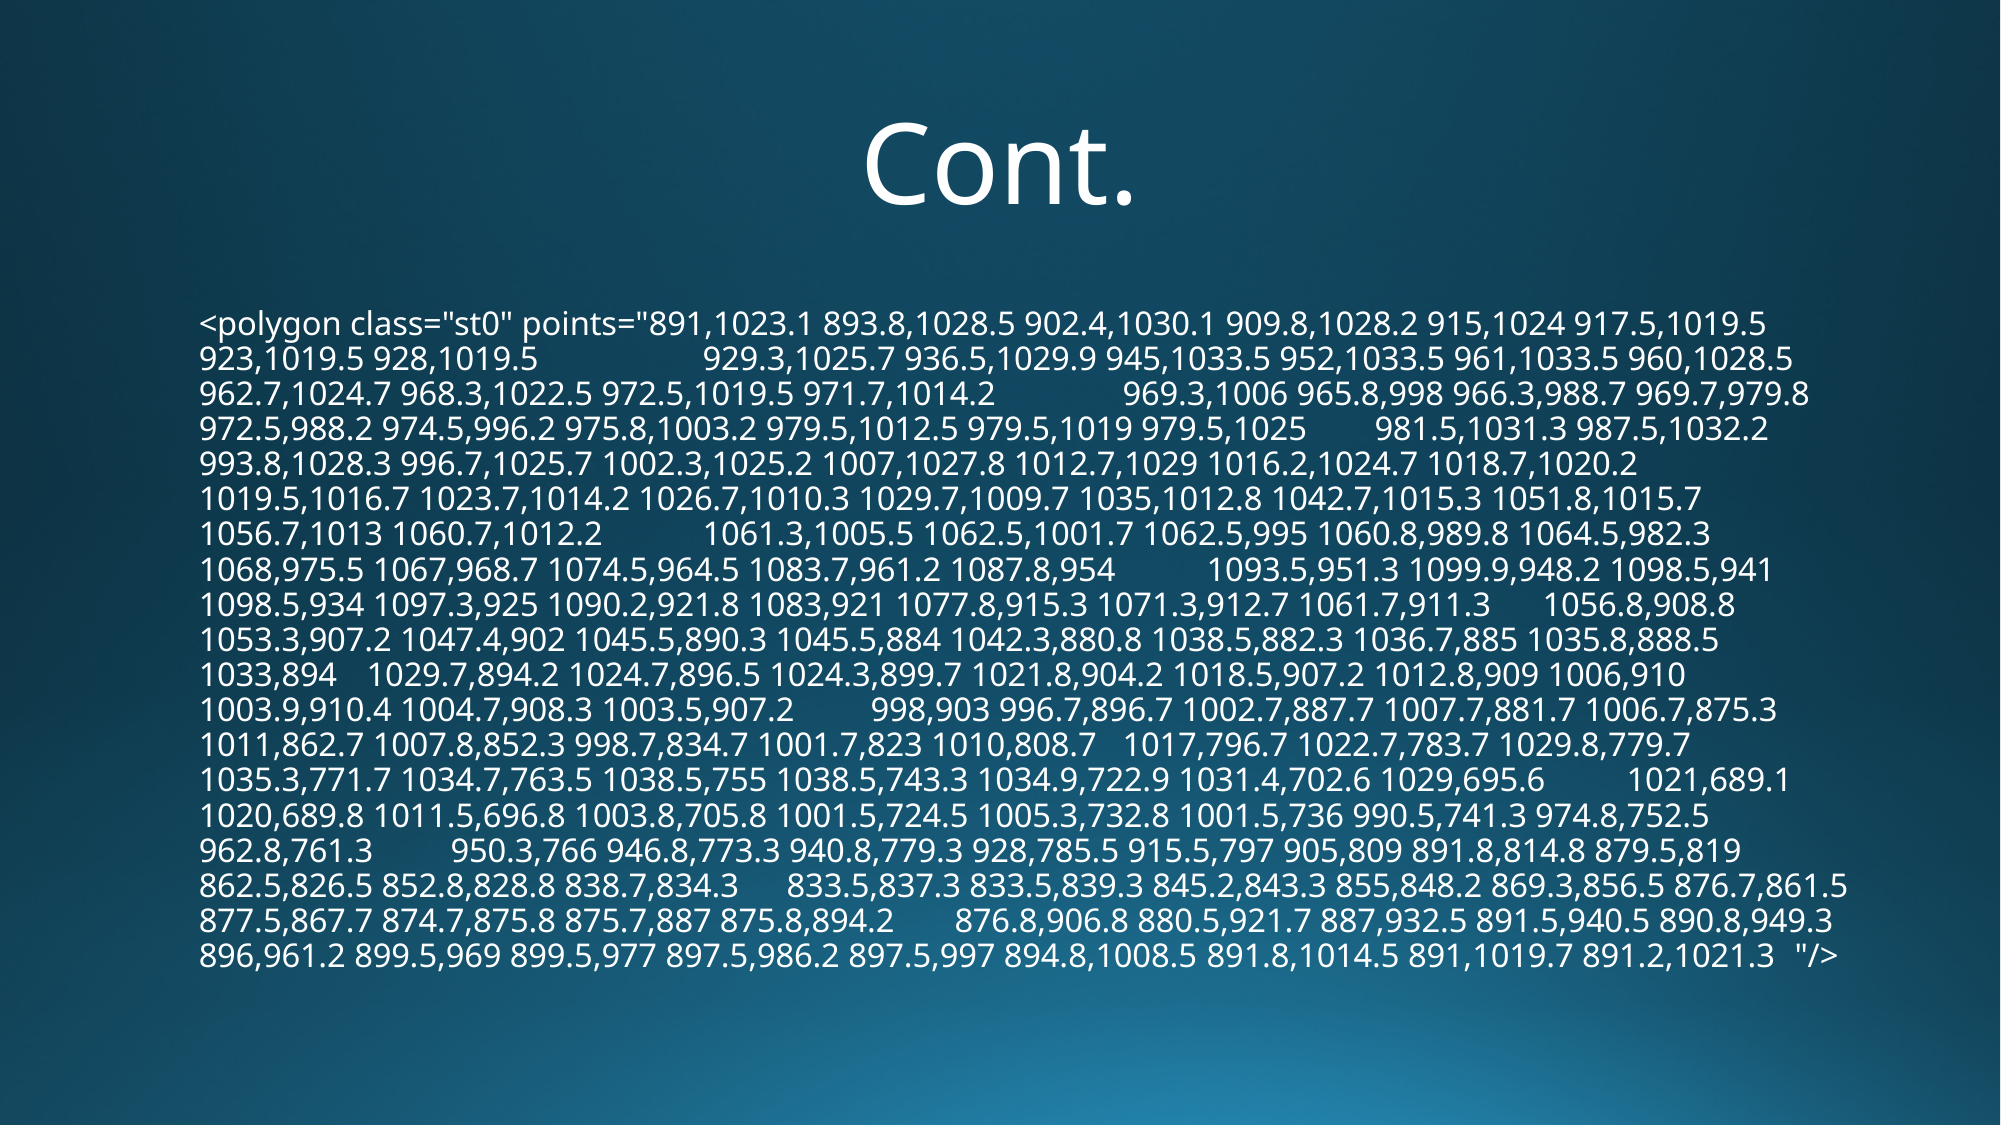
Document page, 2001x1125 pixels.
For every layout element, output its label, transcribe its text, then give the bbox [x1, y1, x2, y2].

list <polygon class="st0" points="891,1023.1 893.8,1028.5 902.4,1030.1 909.8,1028.2 915,1024 917.5,1019.5 923,1019.5 928,1019.5 929.3,1025.7 936.5,1029.9 945,1033.5 952,1033.5 961,1033.5 960,1028.5 962.7,1024.7 968.3,1022.5 972.5,1019.5 971.7,1014.2 969.3,1006 965.8,998 966.3,988.7 969.7,979.8 972.5,988.2 974.5,996.2 975.8,1003.2 979.5,1012.5 979.5,1019 979.5,1025 981.5,1031.3 987.5,1032.2 993.8,1028.3 996.7,1025.7 1002.3,1025.2 1007,1027.8 1012.7,1029 1016.2,1024.7 1018.7,1020.2 1019.5,1016.7 1023.7,1014.2 1026.7,1010.3 1029.7,1009.7 1035,1012.8 1042.7,1015.3 1051.8,1015.7 1056.7,1013 1060.7,1012.2 1061.3,1005.5 1062.5,1001.7 1062.5,995 1060.8,989.8 1064.5,982.3 1068,975.5 1067,968.7 1074.5,964.5 1083.7,961.2 1087.8,954 1093.5,951.3 1099.9,948.2 1098.5,941 1098.5,934 1097.3,925 1090.2,921.8 1083,921 1077.8,915.3 1071.3,912.7 1061.7,911.3 1056.8,908.8 1053.3,907.2 1047.4,902 1045.5,890.3 1045.5,884 1042.3,880.8 1038.5,882.3 1036.7,885 1035.8,888.5 1033,894 1029.7,894.2 1024.7,896.5 1024.3,899.7 1021.8,904.2 1018.5,907.2 1012.8,909 1006,910 1003.9,910.4 1004.7,908.3 1003.5,907.2 998,903 996.7,896.7 1002.7,887.7 1007.7,881.7 1006.7,875.3 1011,862.7 1007.8,852.3 998.7,834.7 1001.7,823 1010,808.7 1017,796.7 1022.7,783.7 1029.8,779.7 1035.3,771.7 1034.7,763.5 1038.5,755 1038.5,743.3 1034.9,722.9 1031.4,702.6 1029,695.6 1021,689.1 1020,689.8 1011.5,696.8 1003.8,705.8 1001.5,724.5 1005.3,732.8 1001.5,736 990.5,741.3 974.8,752.5 962.8,761.3 950.3,766 946.8,773.3 940.8,779.3 928,785.5 915.5,797 905,809 891.8,814.8 879.5,819 862.5,826.5 852.8,828.8 838.7,834.3 833.5,837.3 833.5,839.3 845.2,843.3 855,848.2 869.3,856.5 876.7,861.5 877.5,867.7 874.7,875.8 875.7,887 875.8,894.2 876.8,906.8 880.5,921.7 887,932.5 891.5,940.5 890.8,949.3 896,961.2 899.5,969 899.5,977 897.5,986.2 897.5,997 894.8,1008.5 891.8,1014.5 891,1019.7 891.2,1021.3 "/> [183, 299, 1863, 1014]
picture [0, 0, 2001, 1125]
title Cont. [137, 59, 1863, 278]
